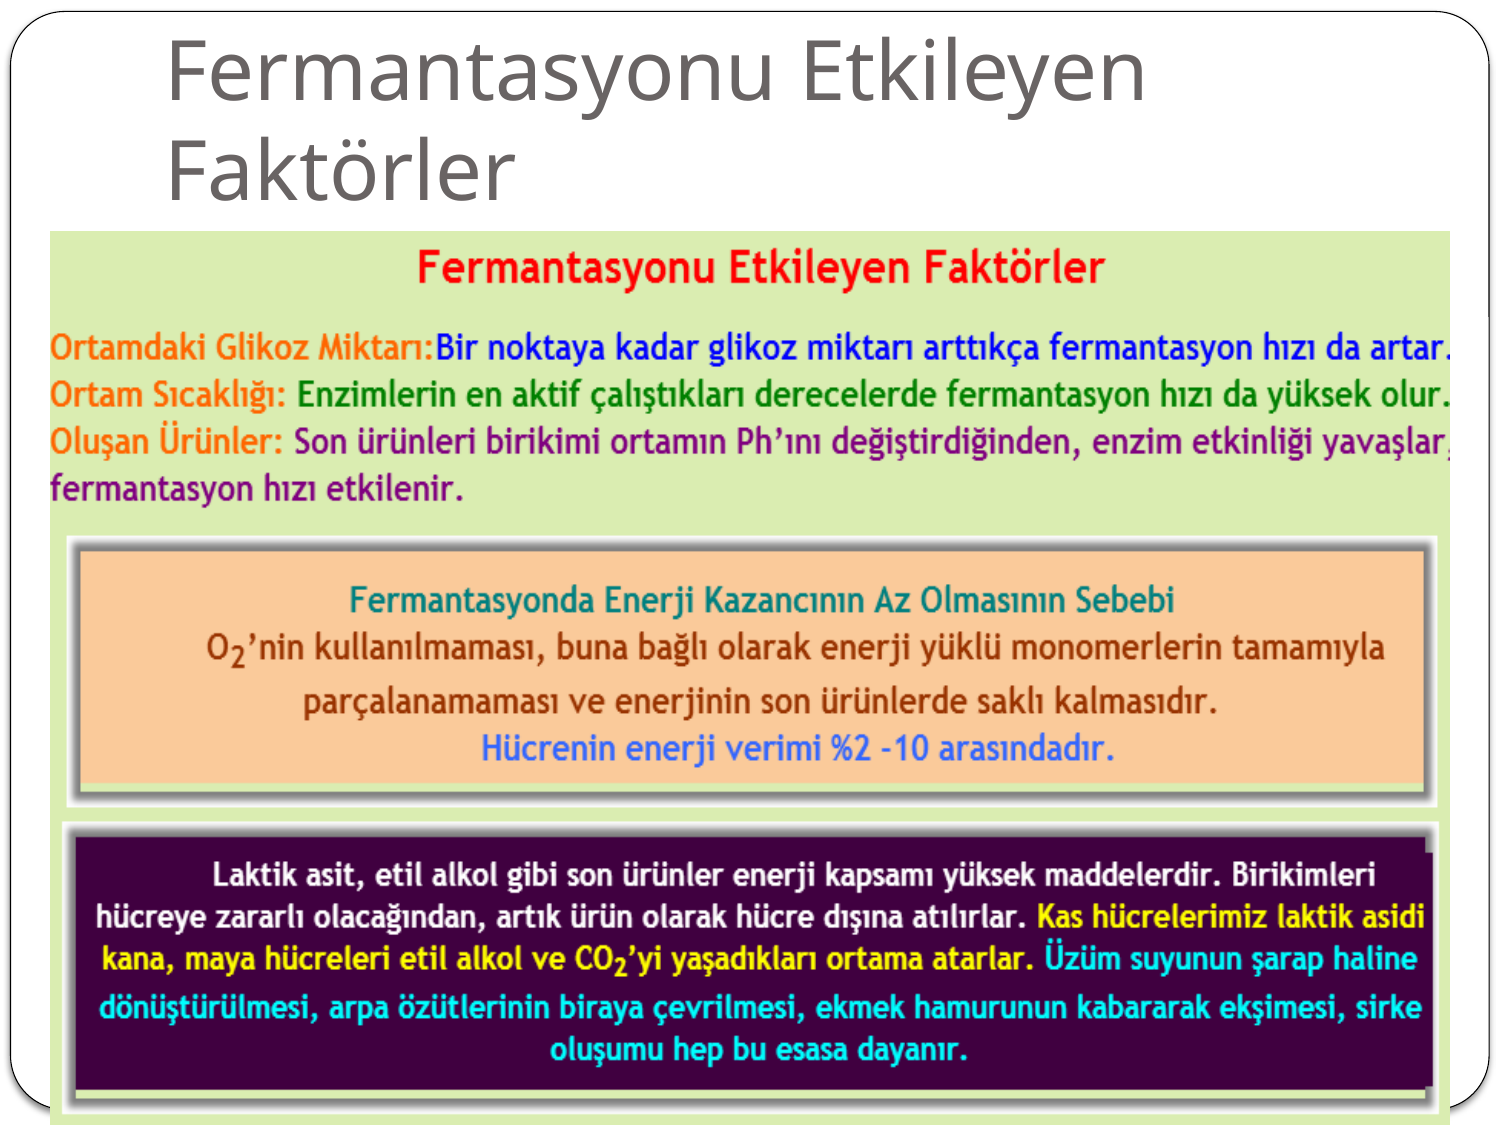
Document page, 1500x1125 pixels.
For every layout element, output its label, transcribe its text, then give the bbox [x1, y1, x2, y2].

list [49, 231, 1451, 1125]
title Fermantasyonu Etkileyen Faktörler [150, 45, 1425, 230]
